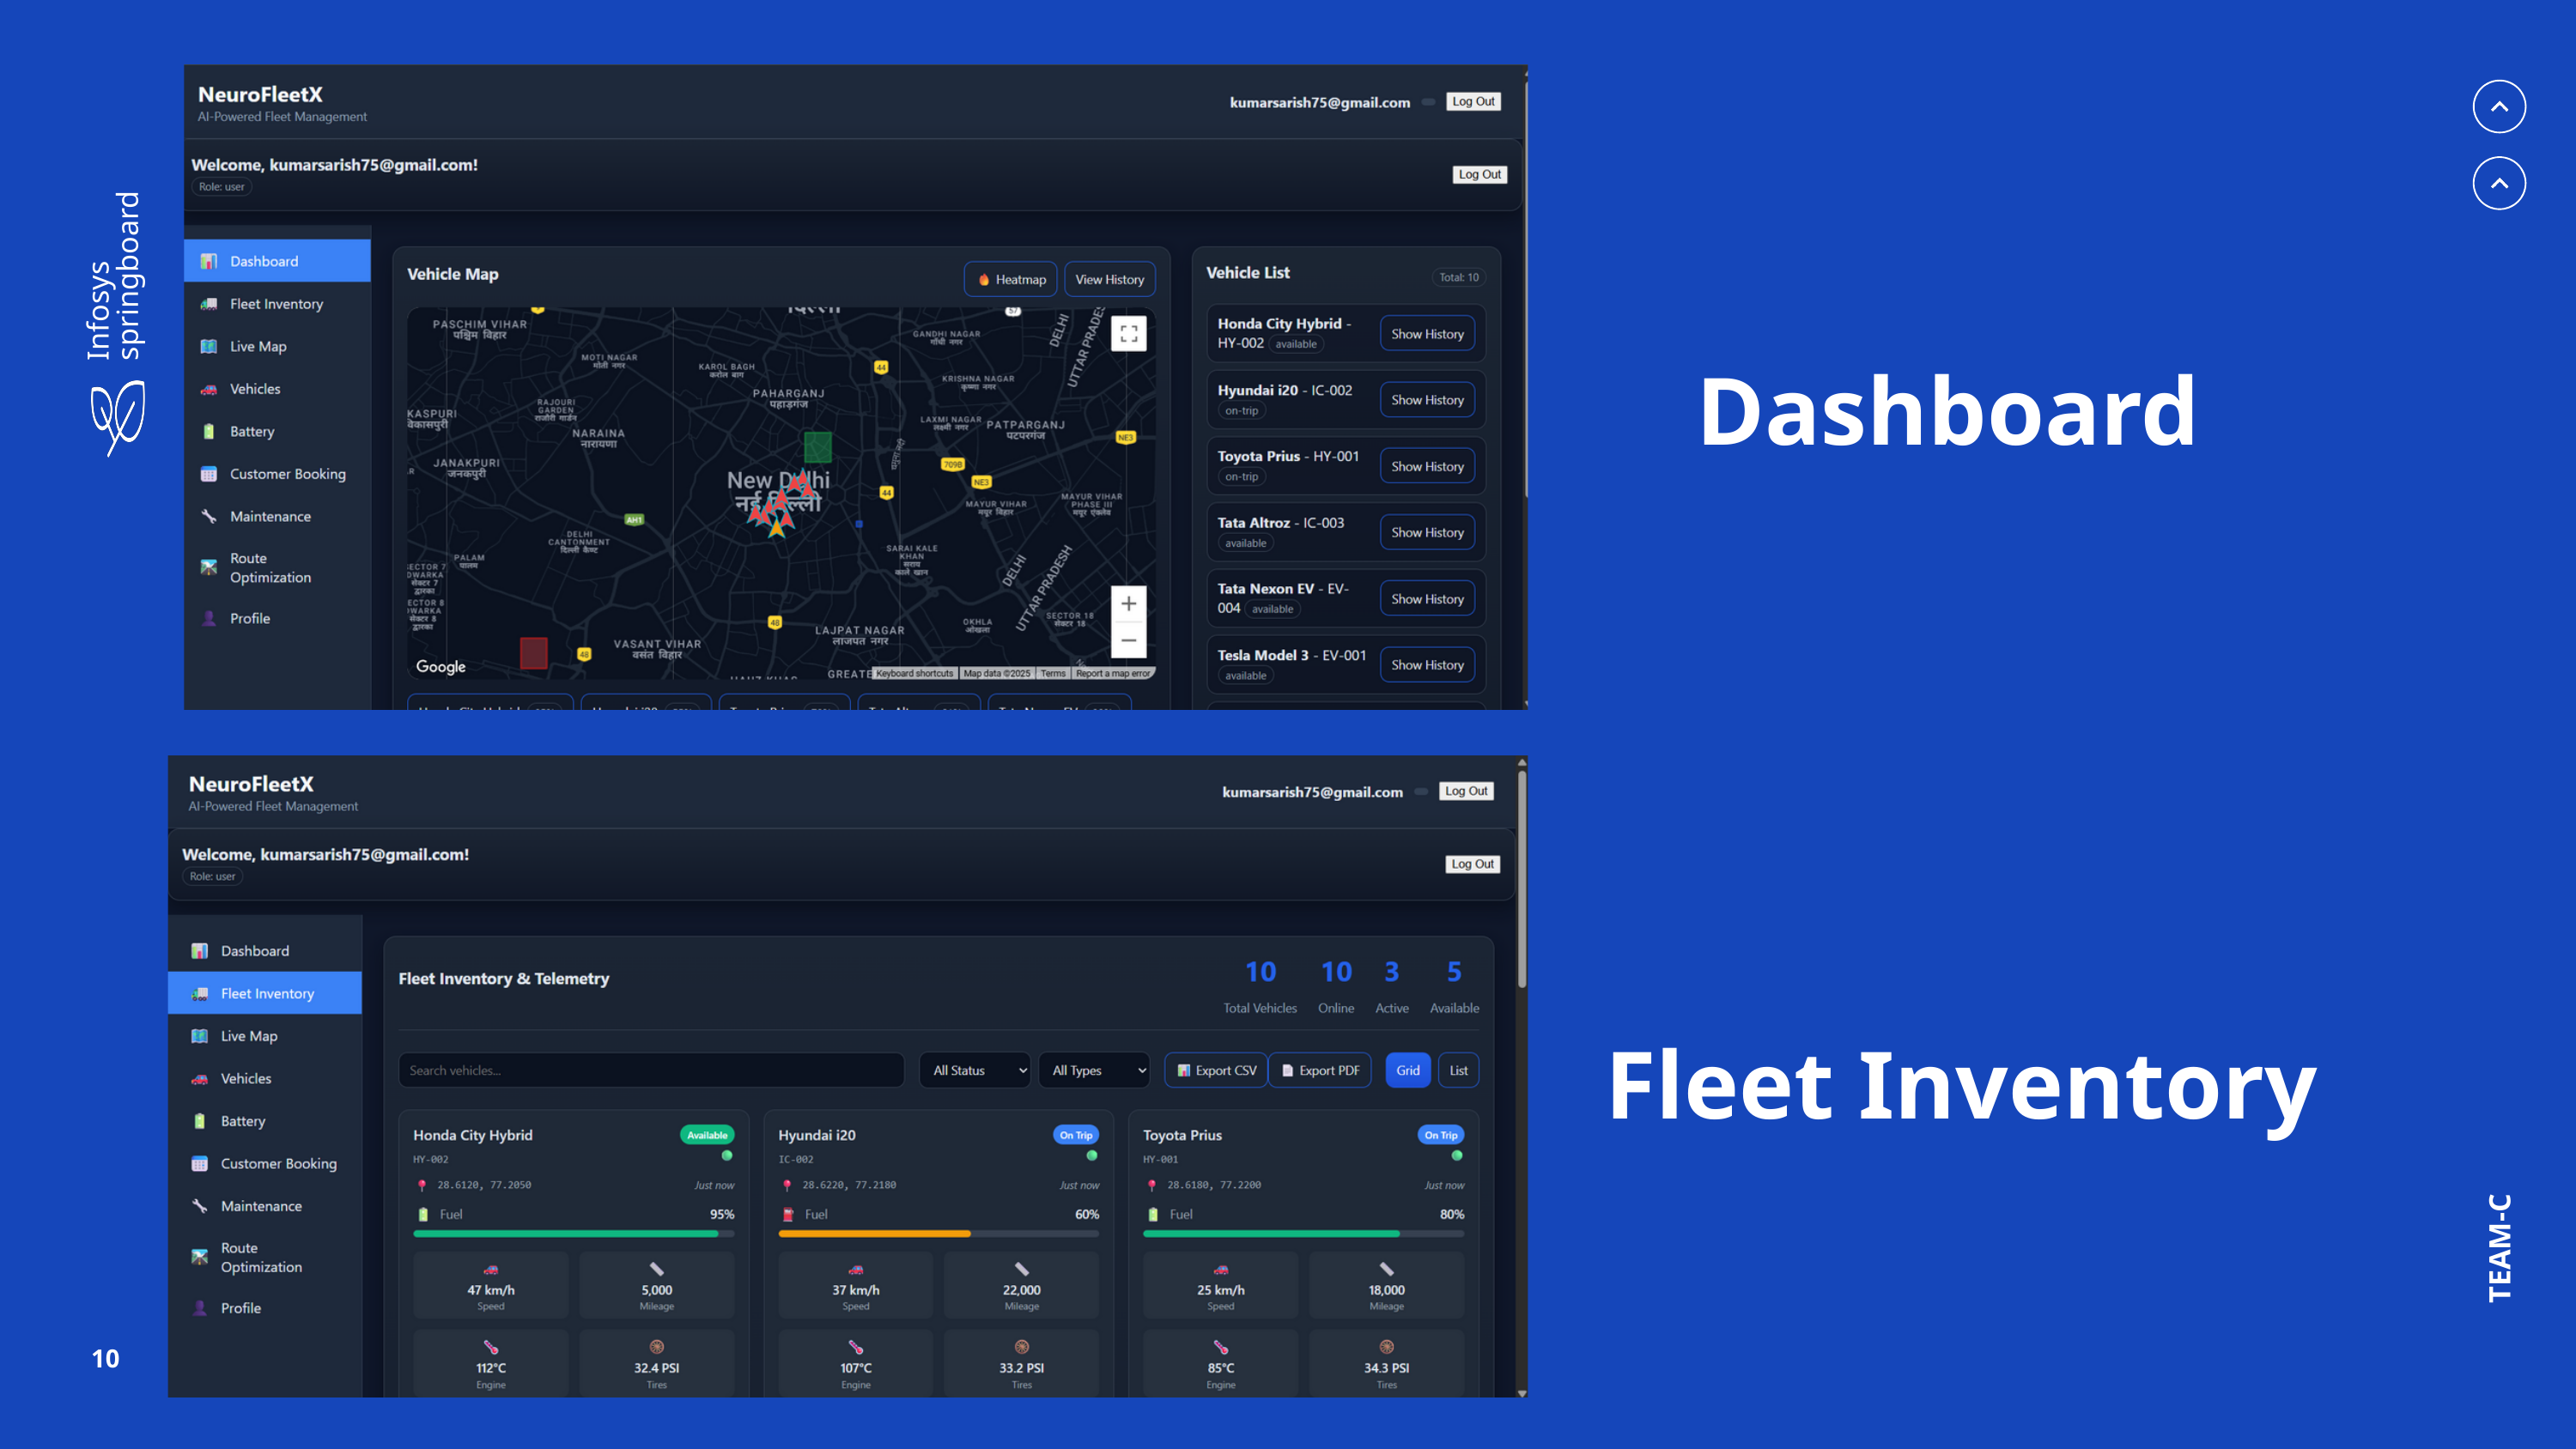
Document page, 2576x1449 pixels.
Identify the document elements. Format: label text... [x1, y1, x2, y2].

text_box TEAM-C [2487, 985, 2517, 1304]
text_box 10 [91, 1347, 185, 1373]
text_box Fleet Inventory [1585, 1007, 2338, 1138]
text_box [184, 64, 1528, 711]
text_box [167, 755, 1528, 1397]
text_box Dashboard [1643, 333, 2254, 464]
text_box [2472, 155, 2527, 210]
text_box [2472, 79, 2527, 134]
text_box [82, 106, 146, 458]
